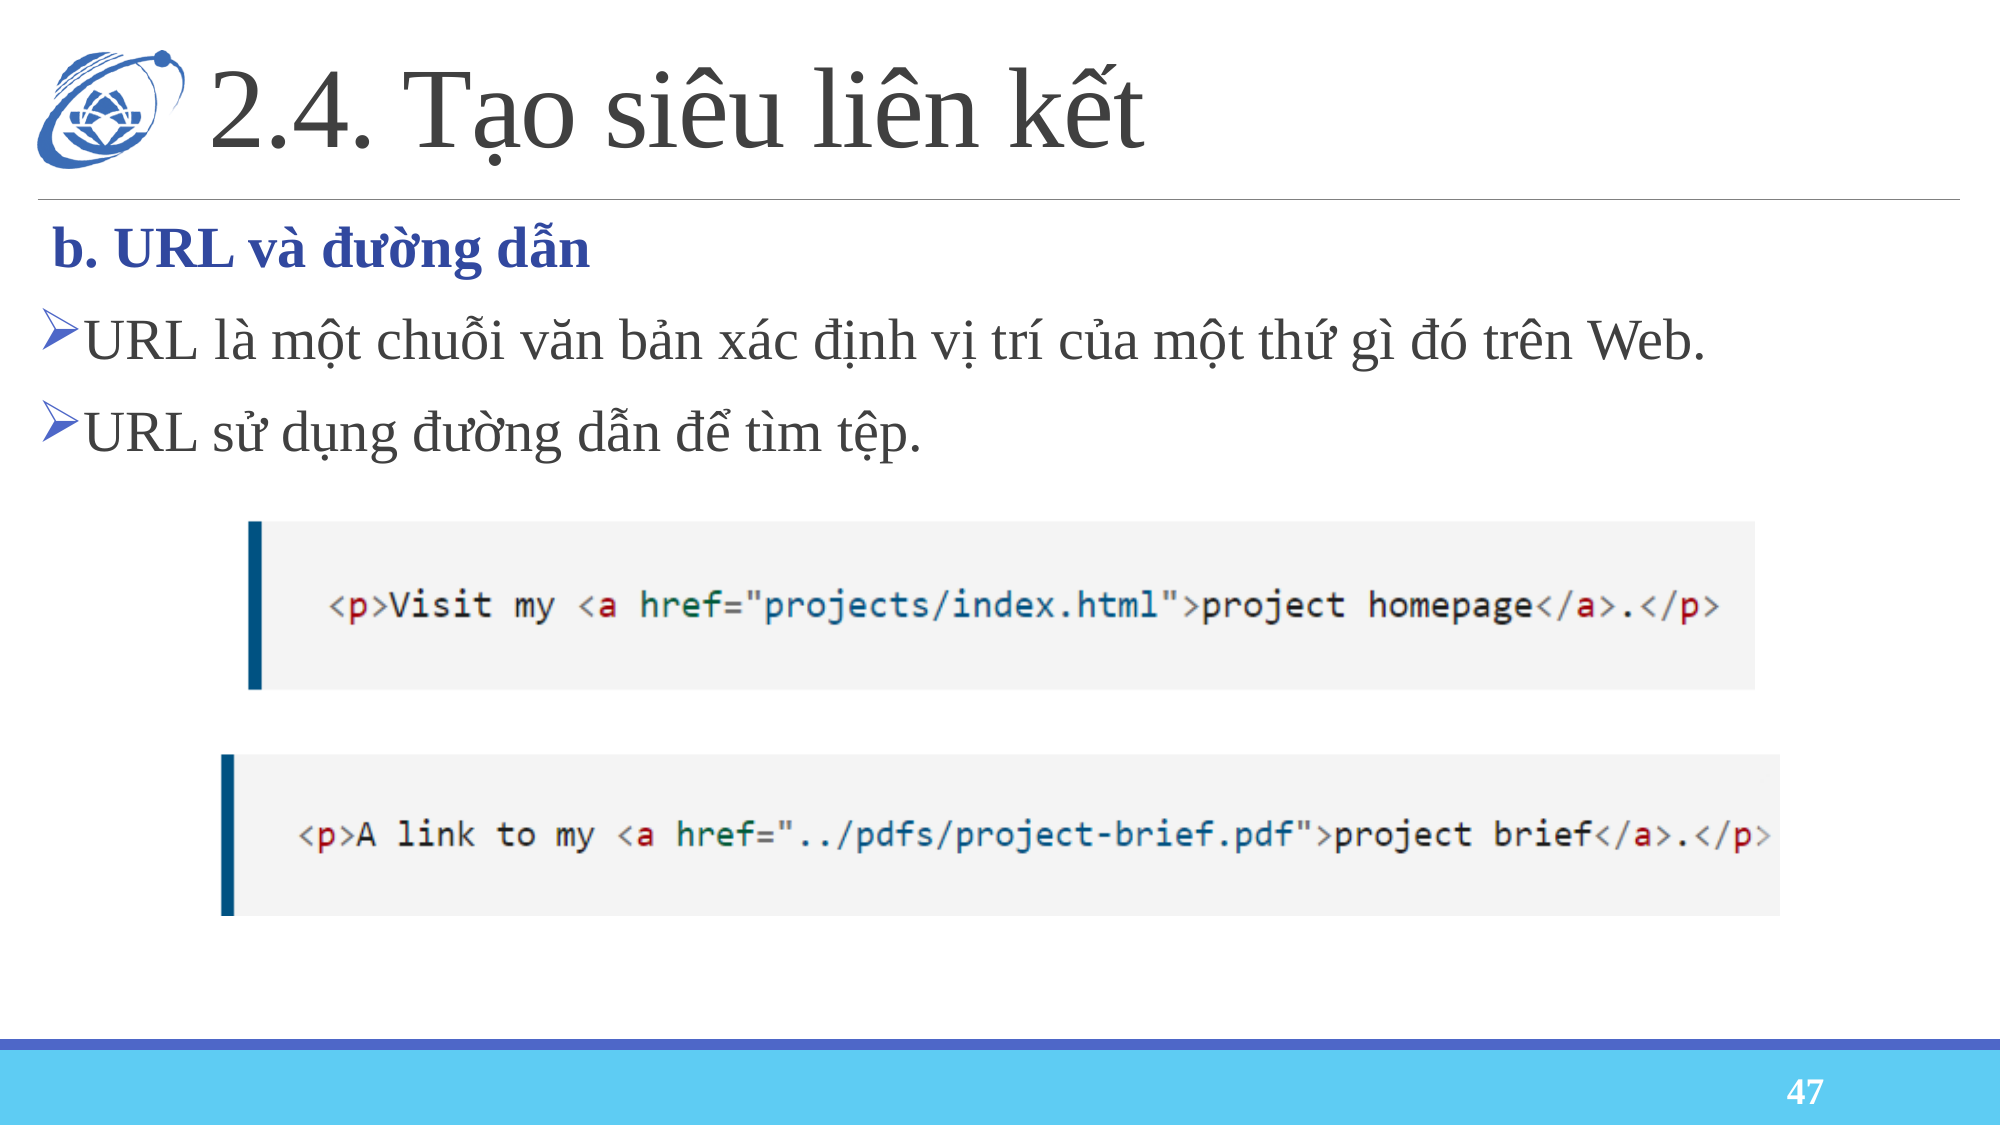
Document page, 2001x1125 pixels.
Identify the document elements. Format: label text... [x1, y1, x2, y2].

title 2.4. Tạo siêu liên kết [193, 47, 1961, 192]
picture [37, 34, 185, 183]
picture [245, 517, 1756, 694]
list b. URL và đường dẫn URL là một chuỗi văn bản xác định vị trí của một thứ gì đó trên Web. URL sử dụng đường dẫn để tìm tệp. [37, 209, 1961, 1011]
picture [217, 753, 1780, 917]
slide_number 47 [1624, 1059, 1840, 1120]
